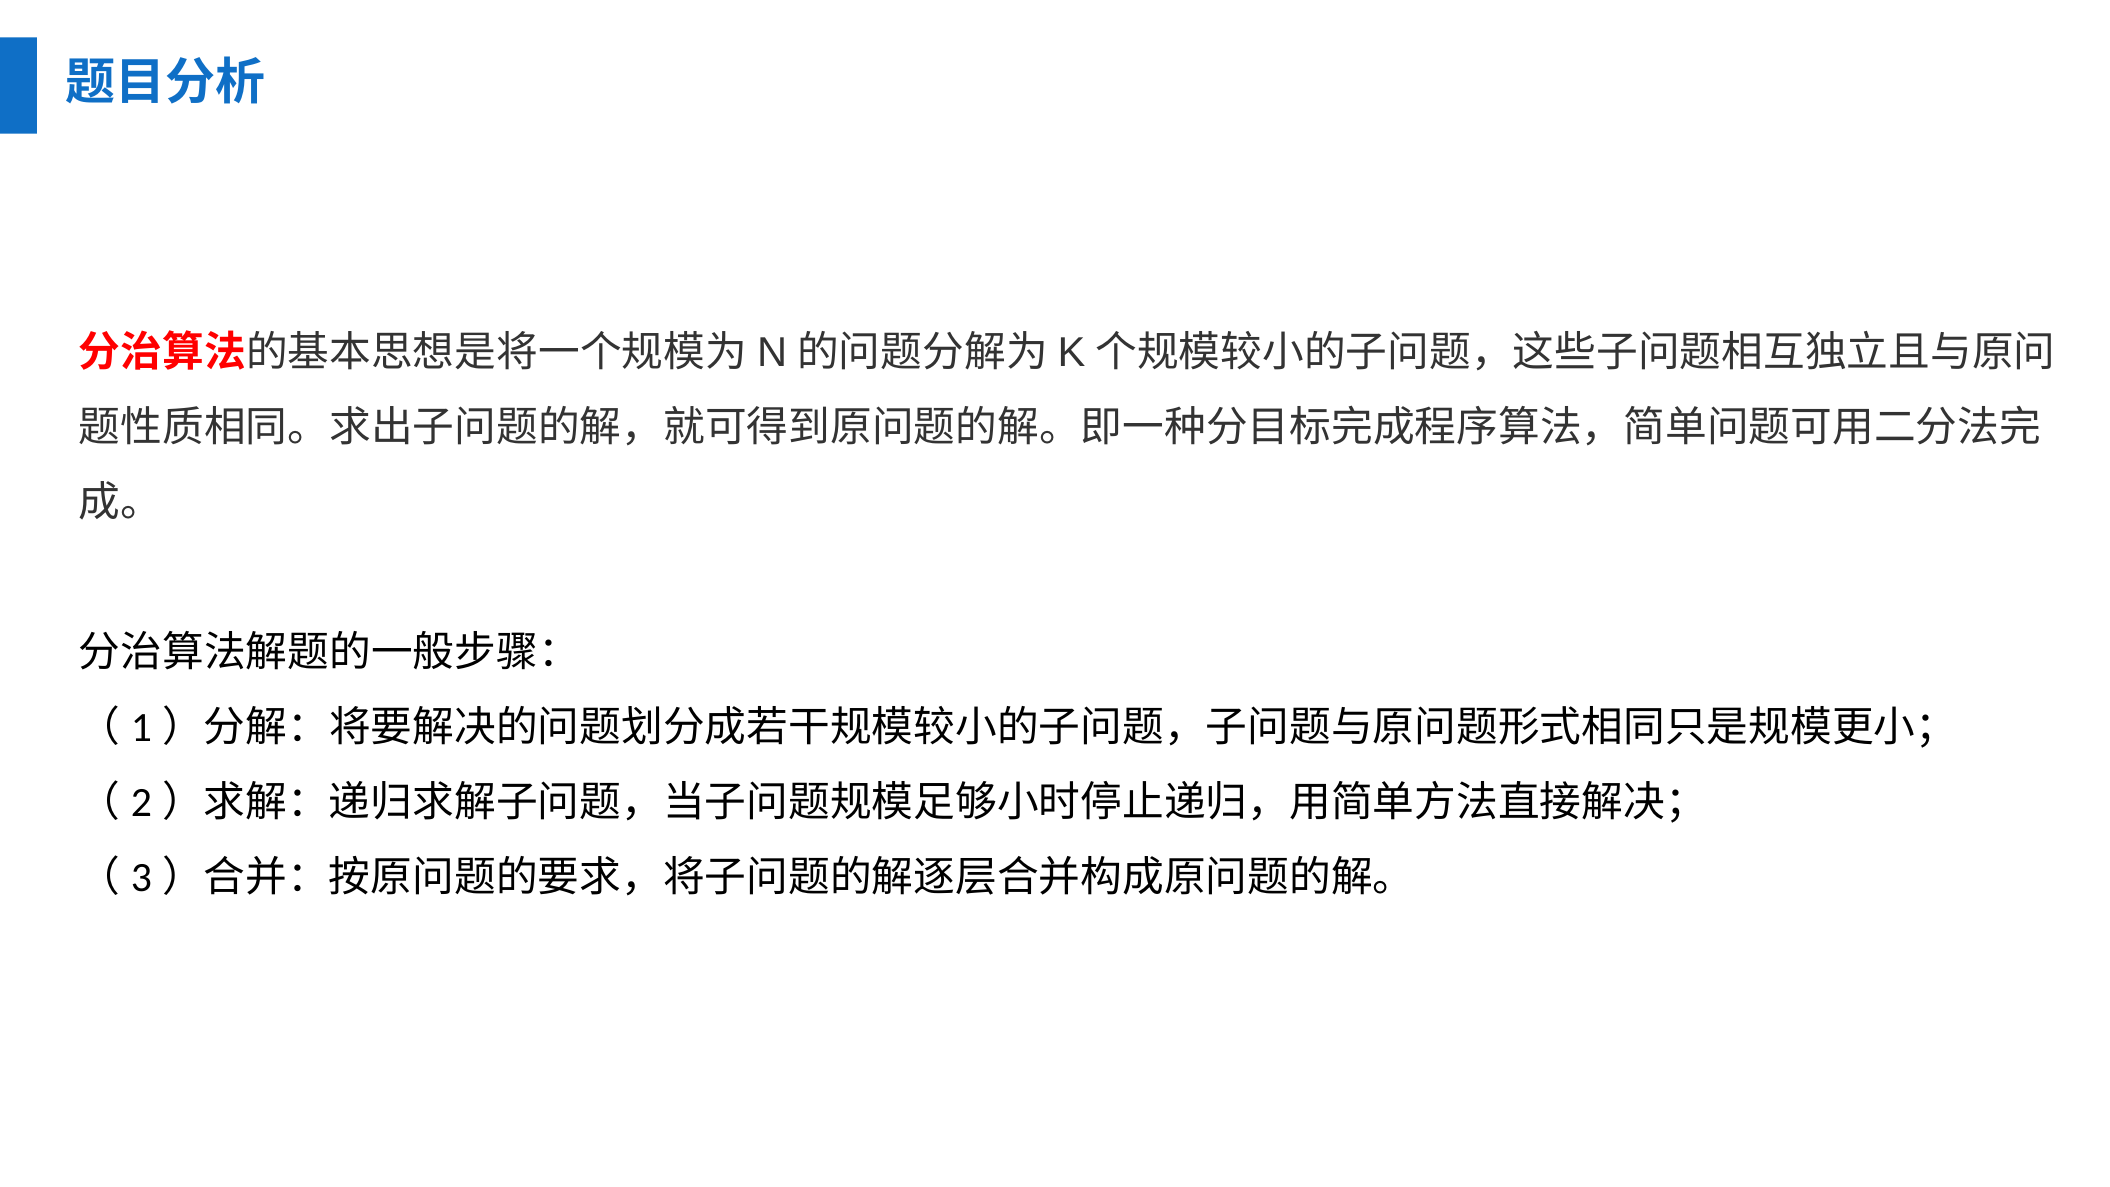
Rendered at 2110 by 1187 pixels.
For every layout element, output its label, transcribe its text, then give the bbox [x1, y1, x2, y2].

text_box 题目分析 [65, 49, 266, 110]
text_box 分治算法的基本思想是将一个规模为N的问题分解为K个规模较小的子问题，这些子问题相互独立且与原问题性质相同。求出子问题的解，就可得到原问题的解。即一种分目标完成程序算法，简单问题可用二分法完成。 分治算法解题的一般步骤： （1）分解：将要解决的问题划分成若干规模较小的子问题，子问题与原问题形式相同只是规模更小； （2）求解：递归求解子问题，当子问题规模足够小时停止递归，用简单方法直接解决； （3）合并：按原问题的要求，将子问题的解逐层合并构成原问题的解。 [64, 292, 2083, 982]
text_box [0, 36, 38, 135]
